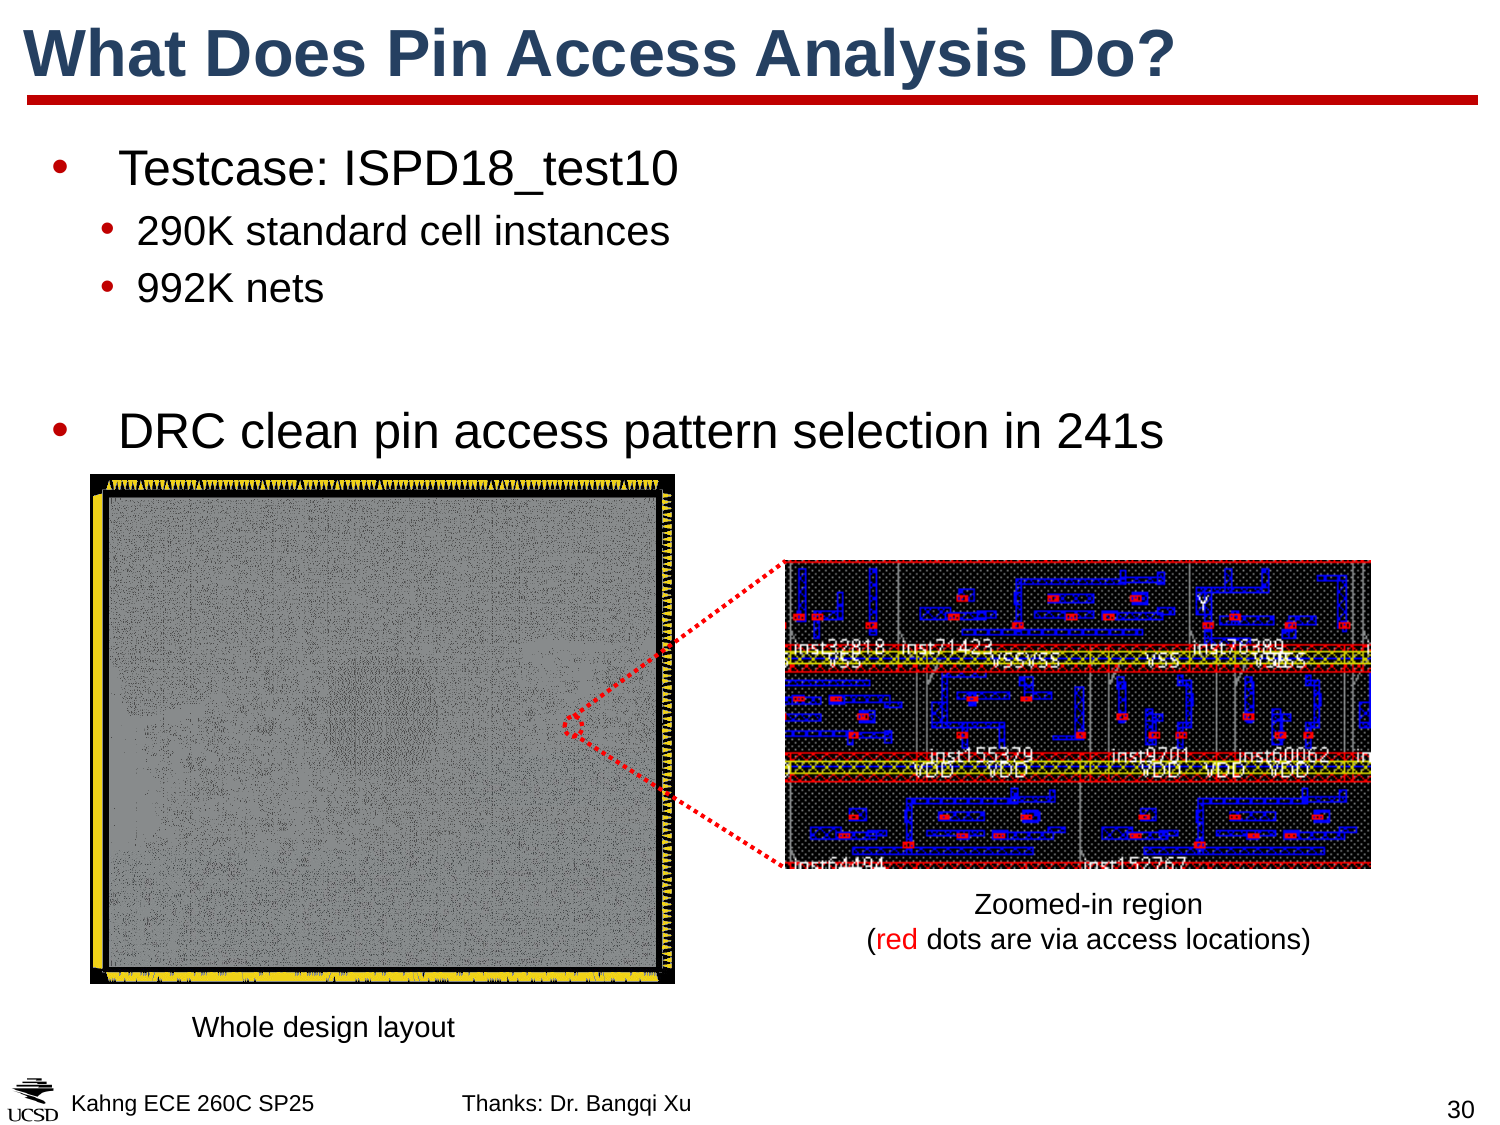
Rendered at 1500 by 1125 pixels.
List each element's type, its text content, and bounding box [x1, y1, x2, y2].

list Testcase: ISPD18_test10 290K standard cell instances 992K nets DRC clean pin access pattern selection in 241s [28, 137, 1478, 1050]
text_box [573, 736, 786, 869]
picture [785, 560, 1371, 869]
text_box Thanks: Dr. Bangqi Xu [447, 1081, 728, 1122]
picture [89, 474, 675, 984]
text_box Zoomed-in region (red dots are via access locations) [755, 877, 1423, 963]
title What Does Pin Access Analysis Do? [8, 5, 1498, 104]
text_box Whole design layout [177, 1000, 588, 1051]
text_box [573, 560, 786, 717]
text_box Kahng ECE 260C SP25 [56, 1081, 337, 1122]
picture [5, 1074, 60, 1125]
